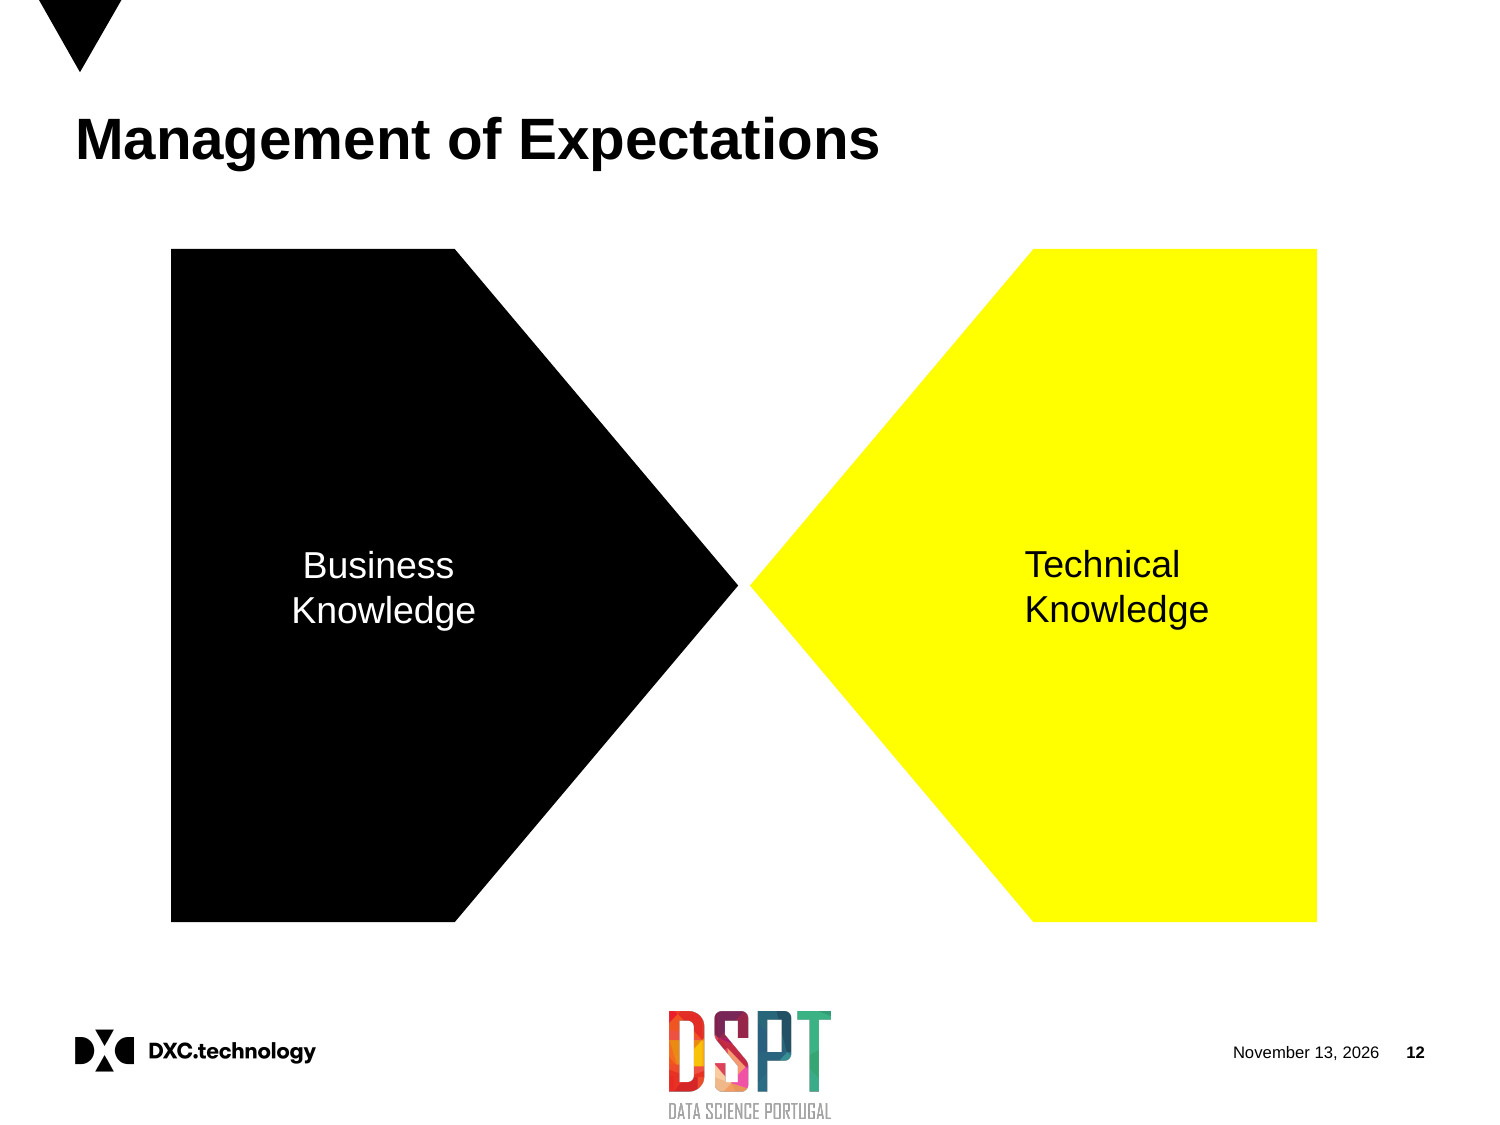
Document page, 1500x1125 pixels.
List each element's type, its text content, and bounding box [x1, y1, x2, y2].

text_box Technical Knowledge [1009, 533, 1235, 683]
text_box Business Knowledge [171, 248, 739, 923]
title Management of Expectations [75, 112, 1425, 293]
text_box [750, 248, 1317, 923]
picture [642, 984, 858, 1125]
